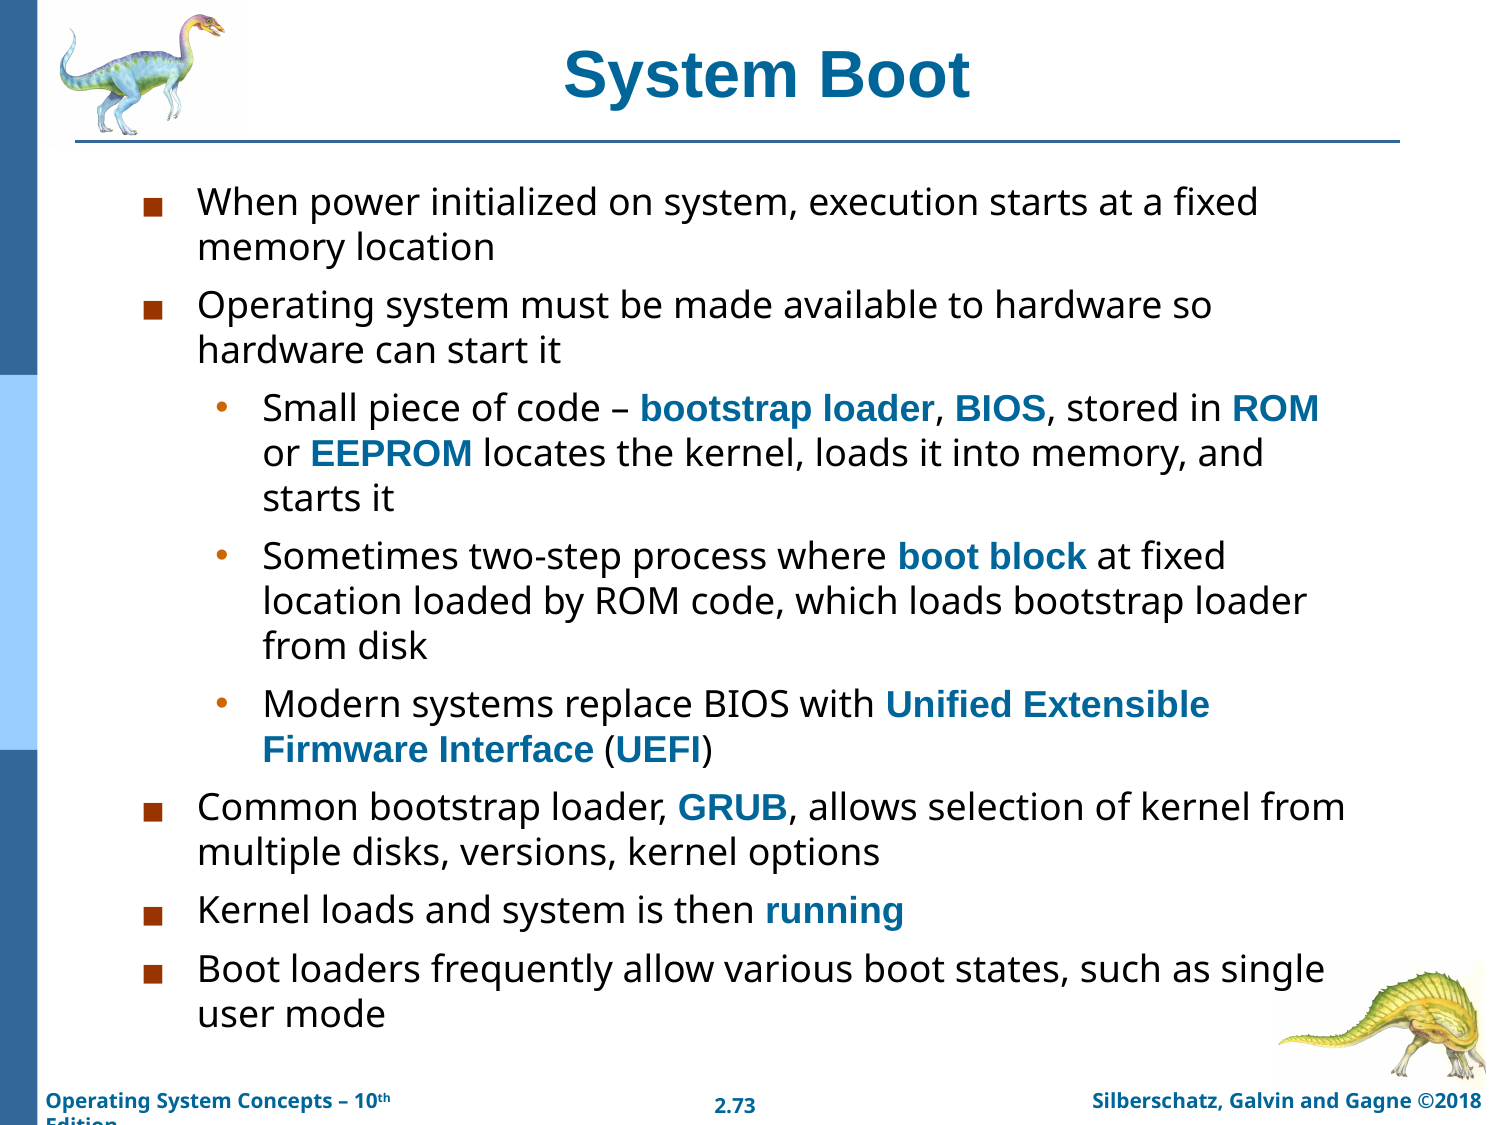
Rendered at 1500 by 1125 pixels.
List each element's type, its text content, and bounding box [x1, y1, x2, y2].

picture [46, 0, 243, 149]
title System Boot [125, 23, 1409, 118]
picture [1275, 959, 1486, 1090]
list When power initialized on system, execution starts at a fixed memory location Operating system must be made available to hardware so hardware can start it Small piece of code – bootstrap loader, BIOS, stored in ROM or EEPROM locates the kernel, loads it into memory, and starts it Sometimes two-step process where boot block at fixed location loaded by ROM code, which loads bootstrap loader from disk Modern systems replace BIOS with Unified Extensible Firmware Interface (UEFI) Common bootstrap loader, GRUB, allows selection of kernel from multiple disks, versions, kernel options Kernel loads and system is then running Boot loaders frequently allow various boot states, such as single user mode [125, 170, 1369, 949]
